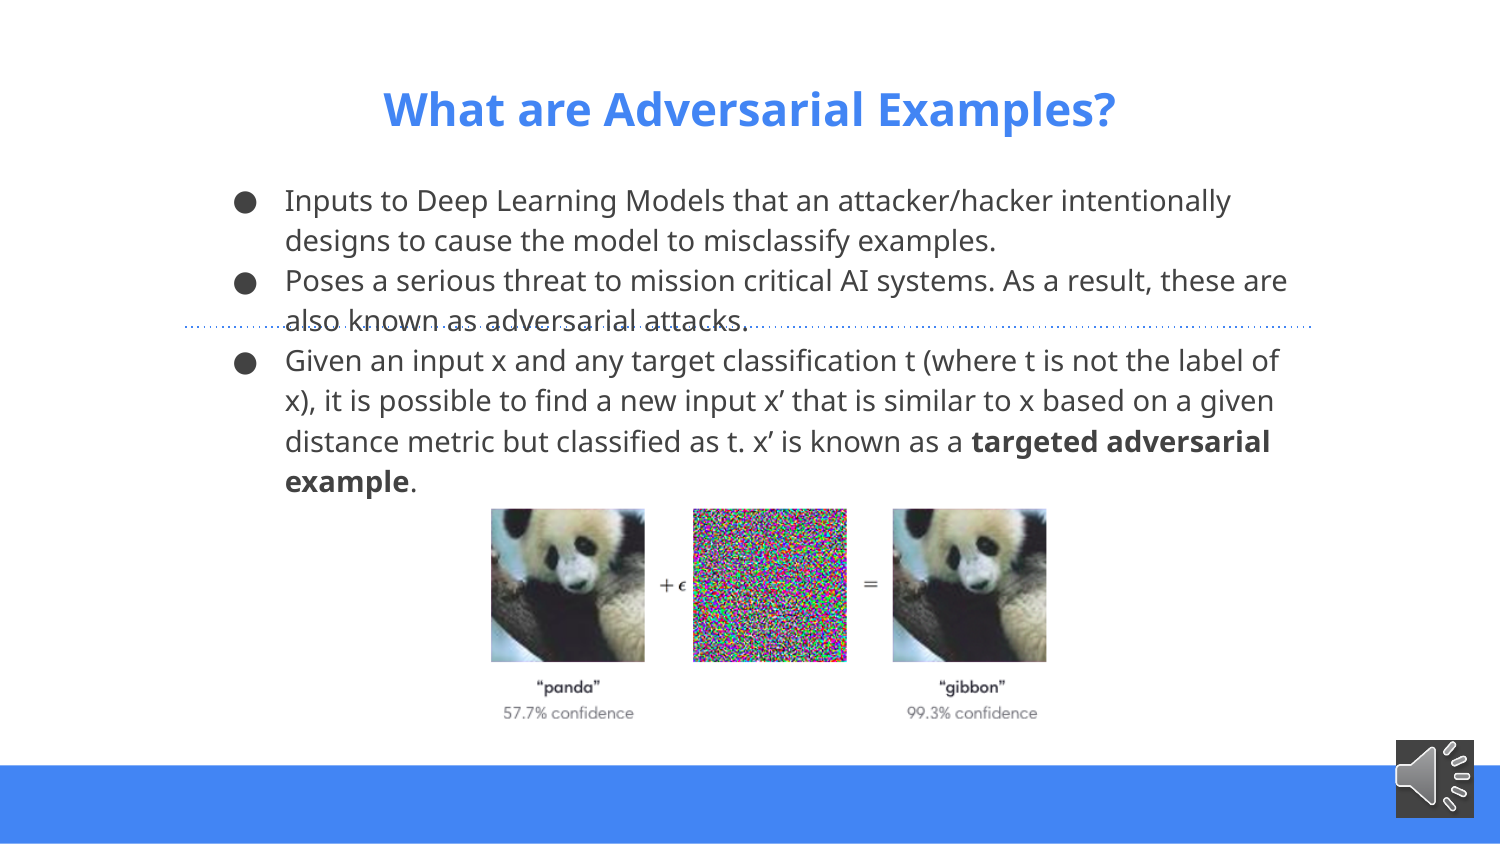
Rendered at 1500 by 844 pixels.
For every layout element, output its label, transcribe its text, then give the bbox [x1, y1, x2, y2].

title What are Adversarial Examples? [185, 37, 1315, 152]
picture [464, 463, 1089, 748]
list Inputs to Deep Learning Models that an attacker/hacker intentionally designs to cause the model to misclassify examples. Poses a serious threat to mission critical AI systems. As a result, these are also known as adversarial attacks. Given an input x and any target classification t (where t is not the label of x), it is possible to find a new input x’ that is similar to x based on a given distance metric but classified as t. x’ is known as a targeted adversarial example. [194, 161, 1325, 511]
picture [1394, 738, 1476, 819]
